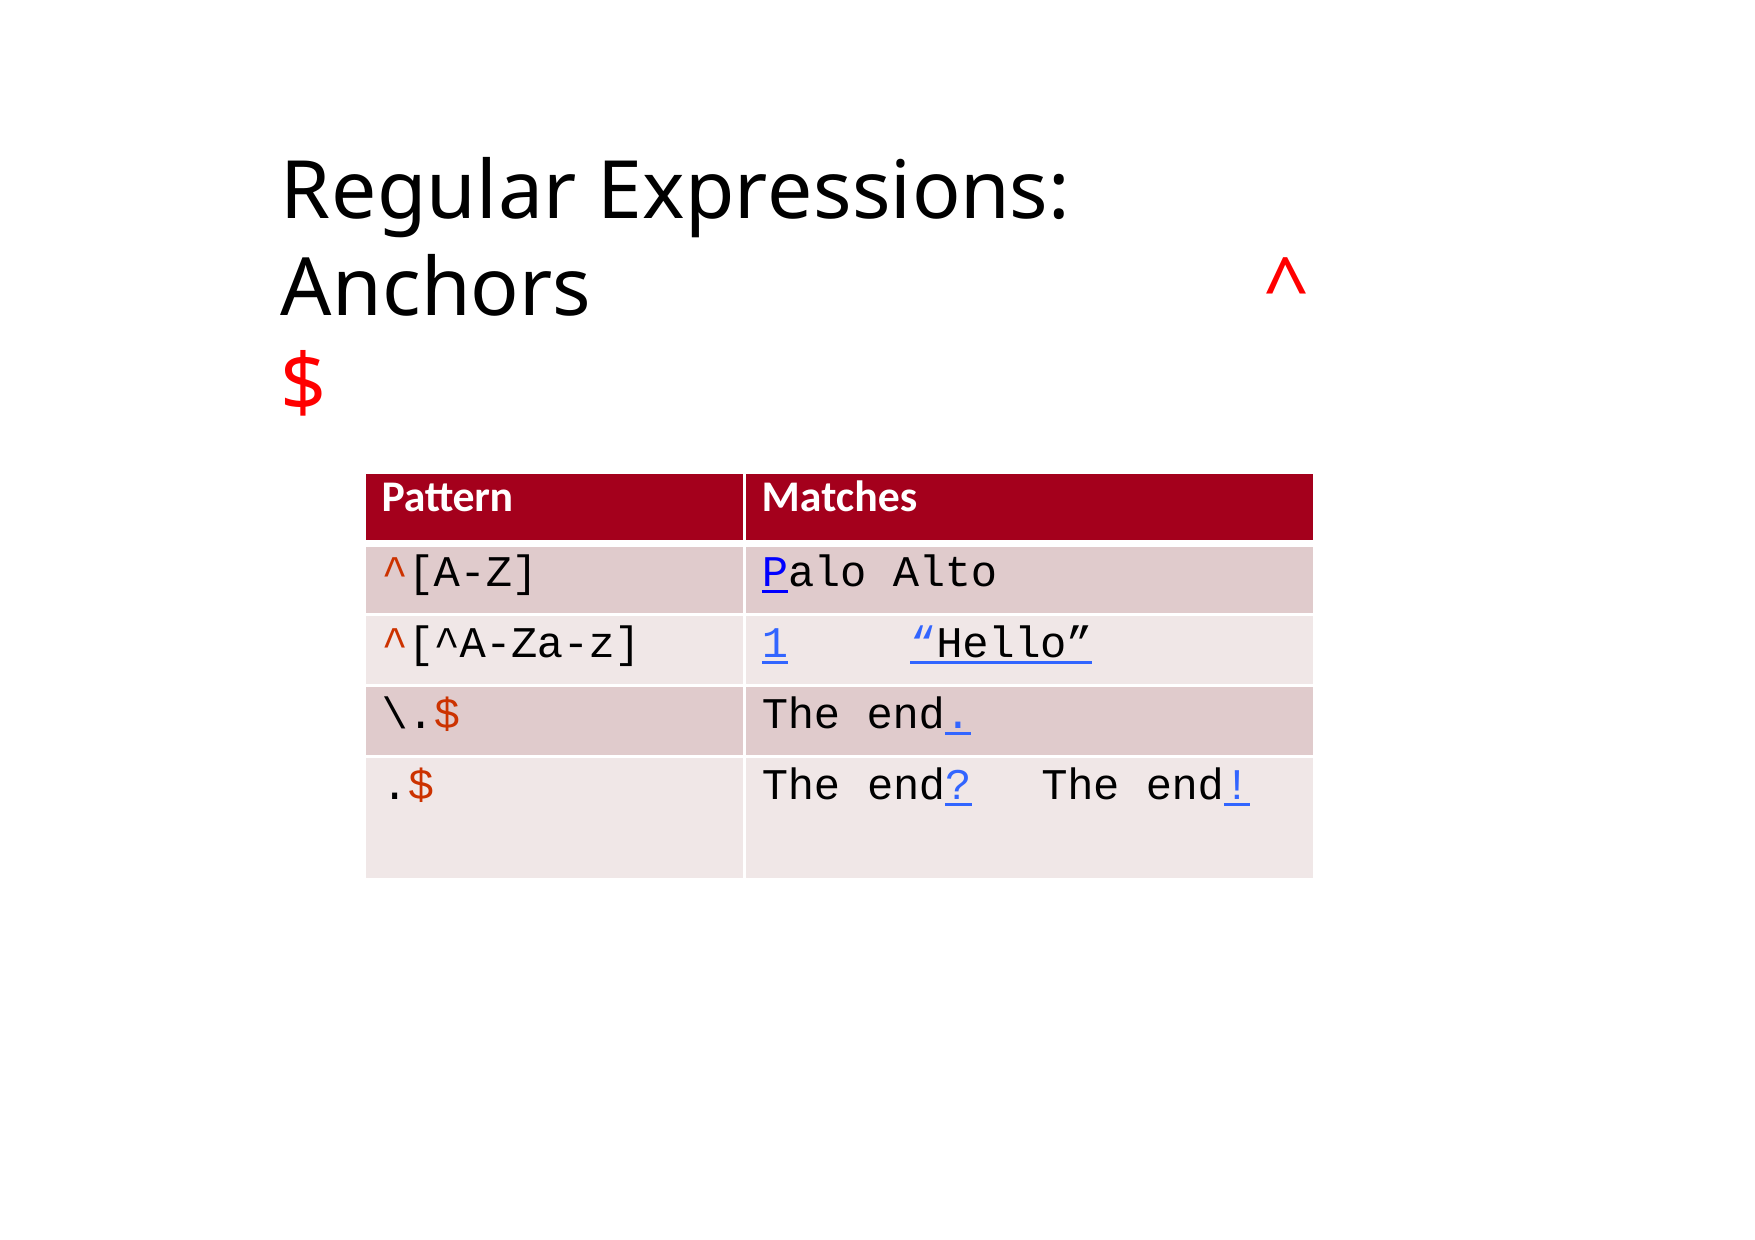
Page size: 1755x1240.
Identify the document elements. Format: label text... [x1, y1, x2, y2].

table_cell ^[^A-Za-z] [366, 616, 743, 684]
table_cell The end. [746, 687, 1313, 755]
table_cell The end? The end! [746, 758, 1313, 878]
table_cell \.$ [366, 687, 743, 755]
table_cell .$ [366, 758, 743, 878]
table_cell 1 “Hello” [746, 616, 1313, 684]
title Regular Expressions: Anchors ^ $ [278, 135, 1396, 428]
table_cell Palo Alto [746, 547, 1313, 613]
table_header Pattern [366, 474, 743, 540]
table_cell ^[A-Z] [366, 547, 743, 613]
table_header Matches [746, 474, 1313, 540]
